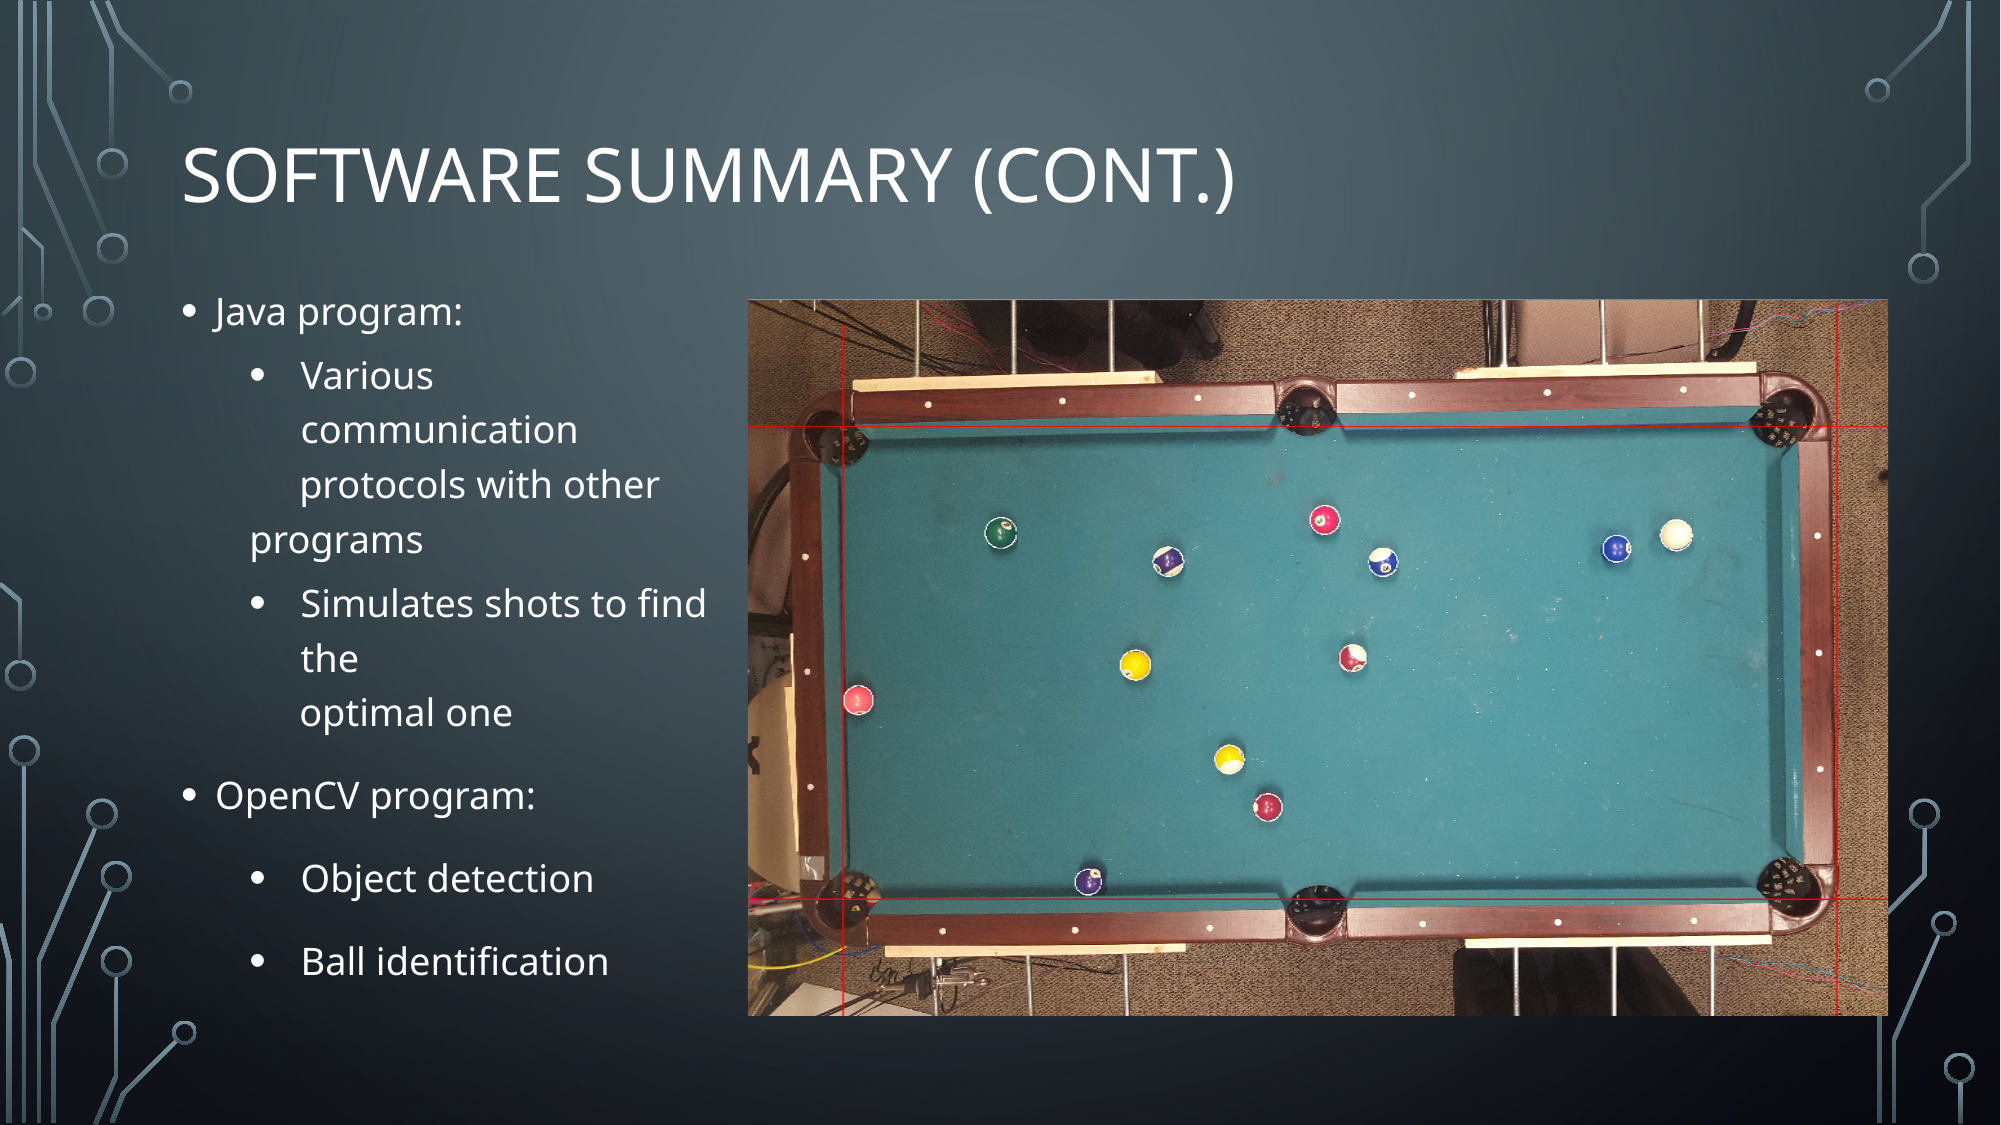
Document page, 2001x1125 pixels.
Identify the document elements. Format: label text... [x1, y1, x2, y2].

picture [747, 87, 1889, 1125]
title Software Summary (cont.) [166, 57, 1792, 300]
list Java program: Various communication protocols with other programs Simulates shots to find the optimal one OpenCV program: Object detection Ball identification [166, 270, 727, 991]
